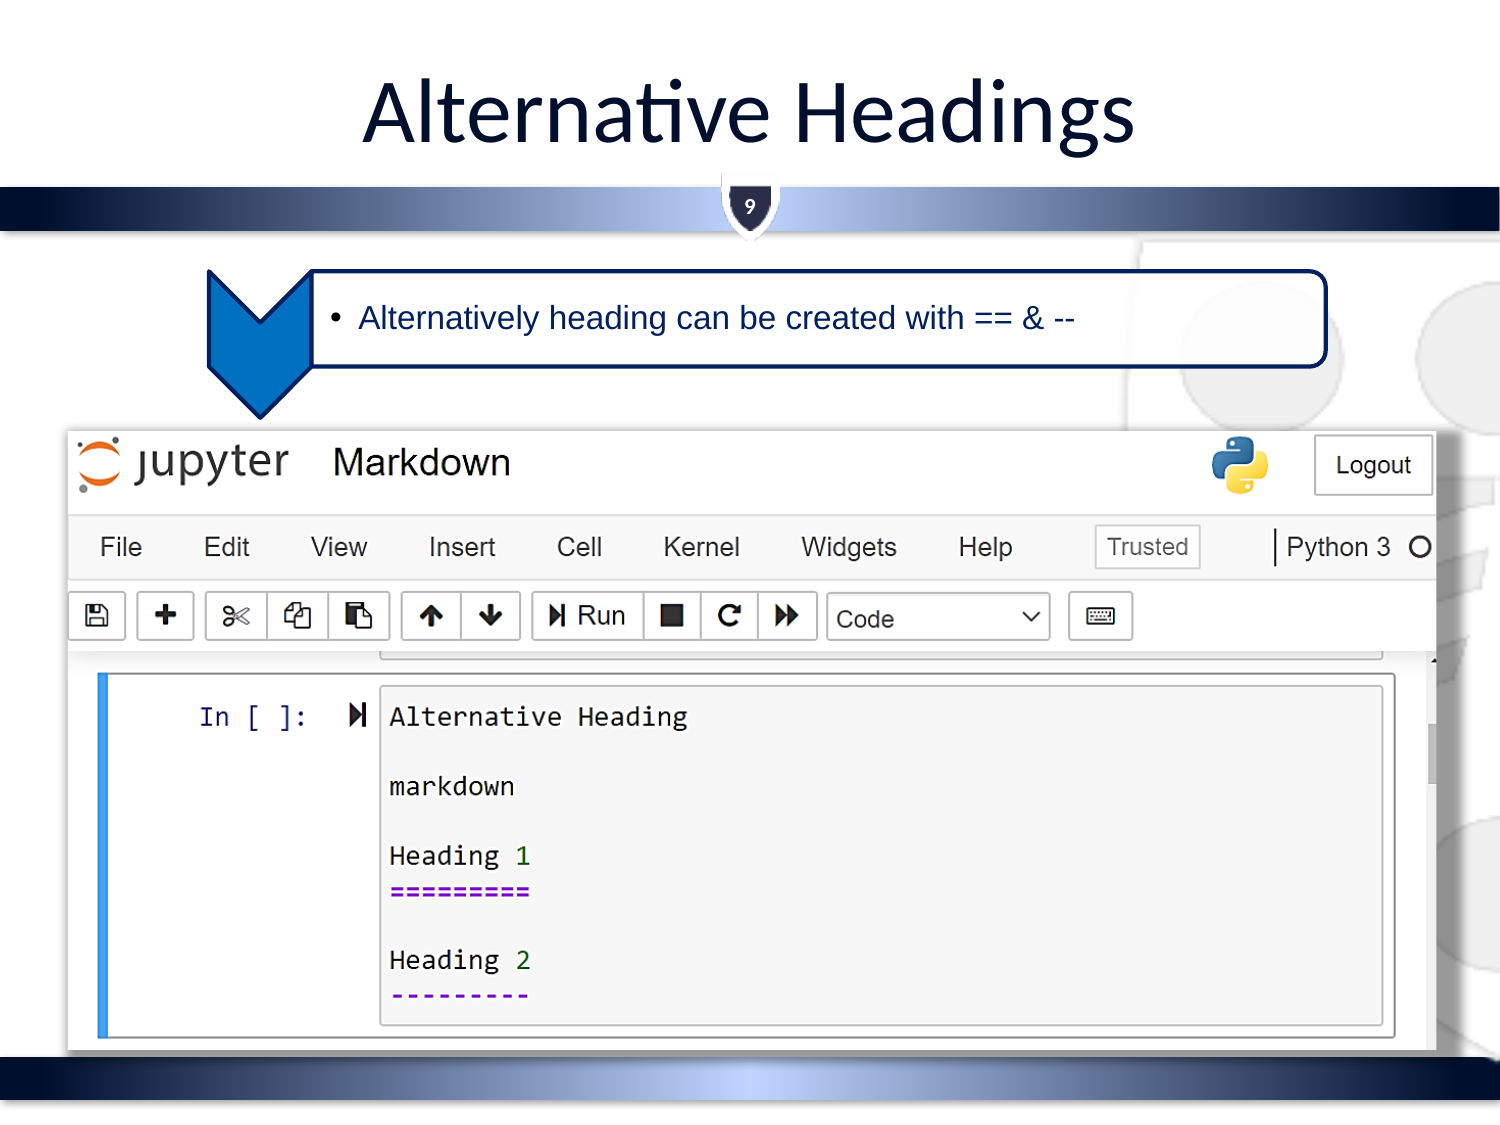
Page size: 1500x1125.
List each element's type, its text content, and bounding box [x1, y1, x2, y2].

picture [67, 431, 1437, 1051]
slide_number 9 [718, 174, 782, 235]
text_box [208, 271, 1326, 419]
title Alternative Headings [75, 12, 1425, 200]
picture [720, 235, 780, 242]
